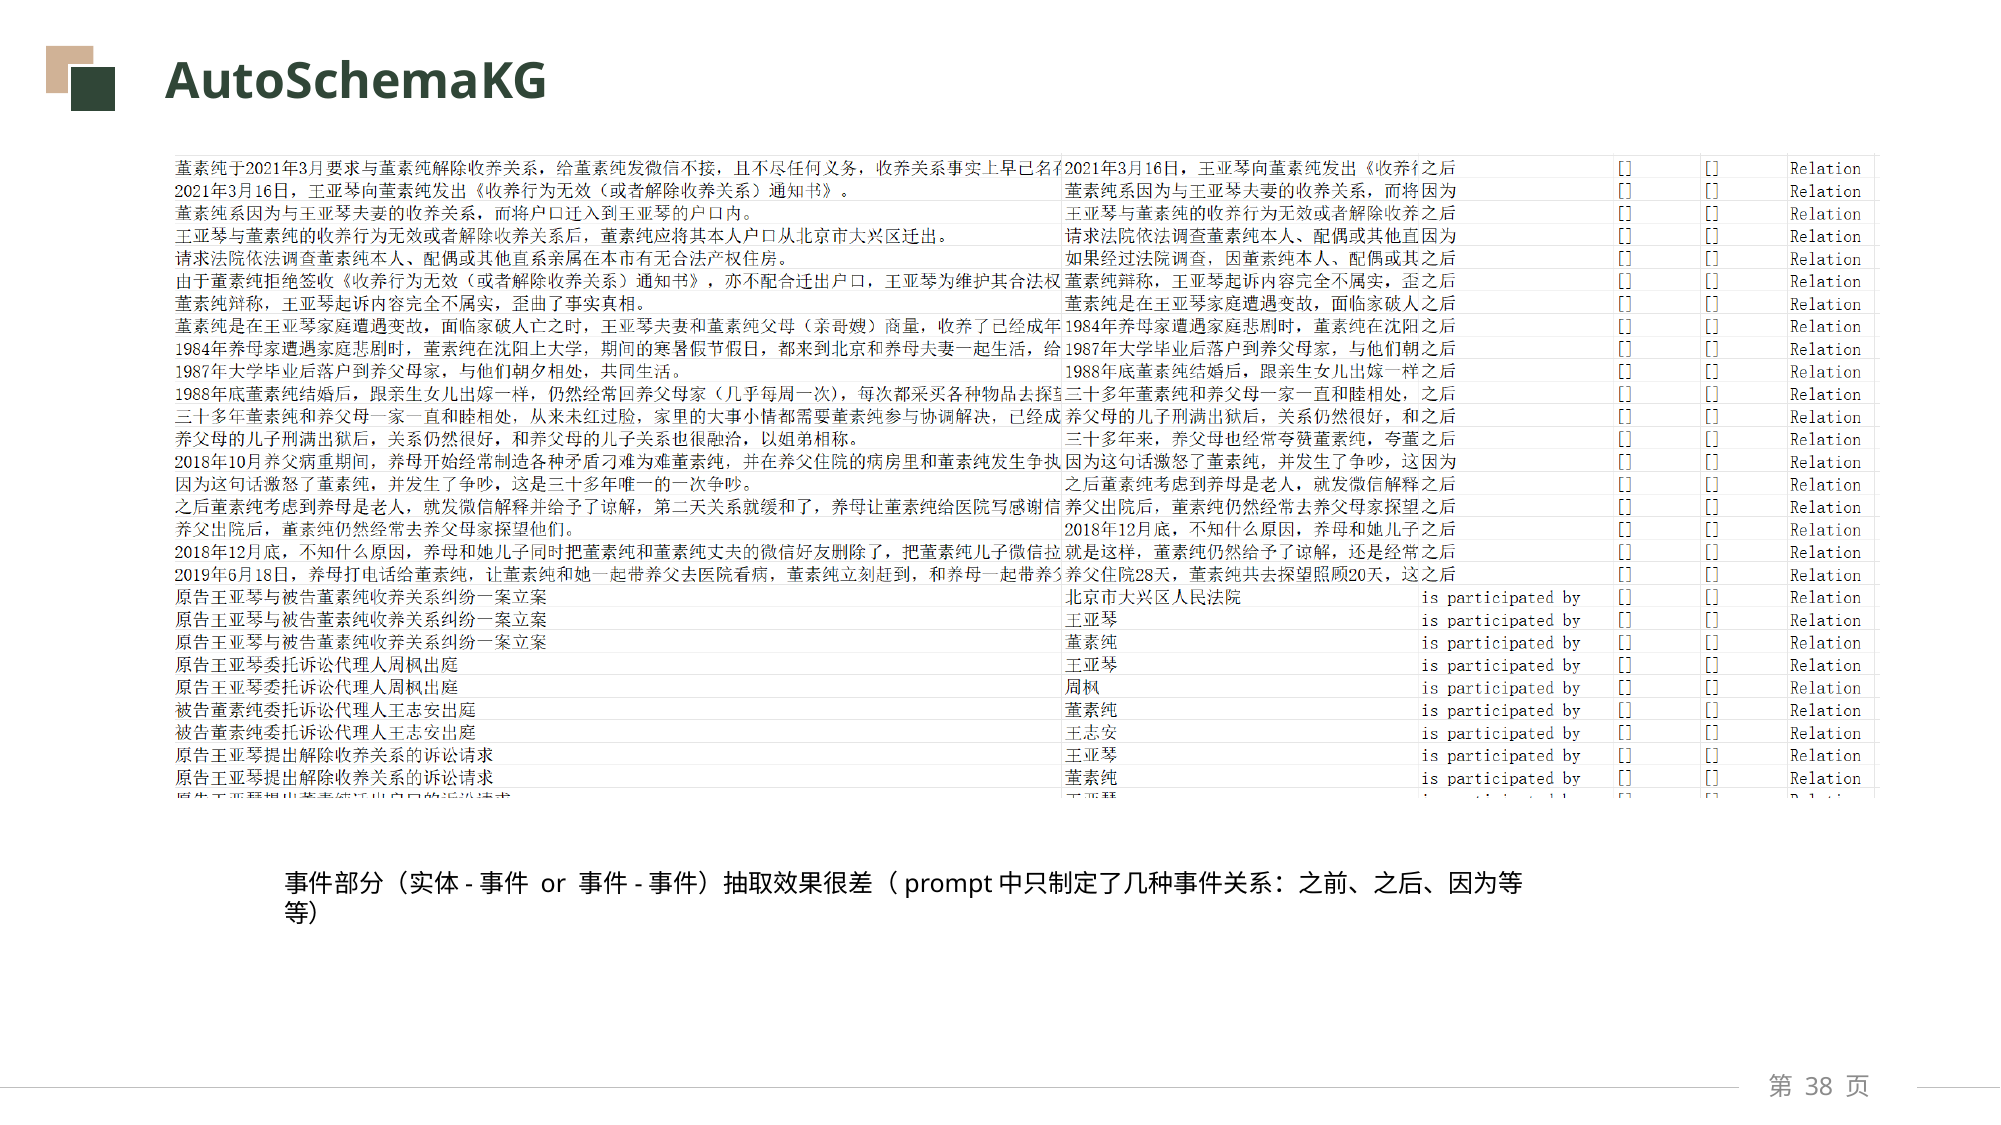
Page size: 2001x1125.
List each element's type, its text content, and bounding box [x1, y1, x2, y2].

picture [175, 153, 1880, 798]
list AutoSchemaKG [150, 47, 1212, 132]
text_box 事件部分（实体-事件 or 事件-事件）抽取效果很差（prompt中只制定了几种事件关系：之前、之后、因为等等） [269, 860, 1563, 935]
slide_number 第 页 [1739, 1057, 1900, 1118]
